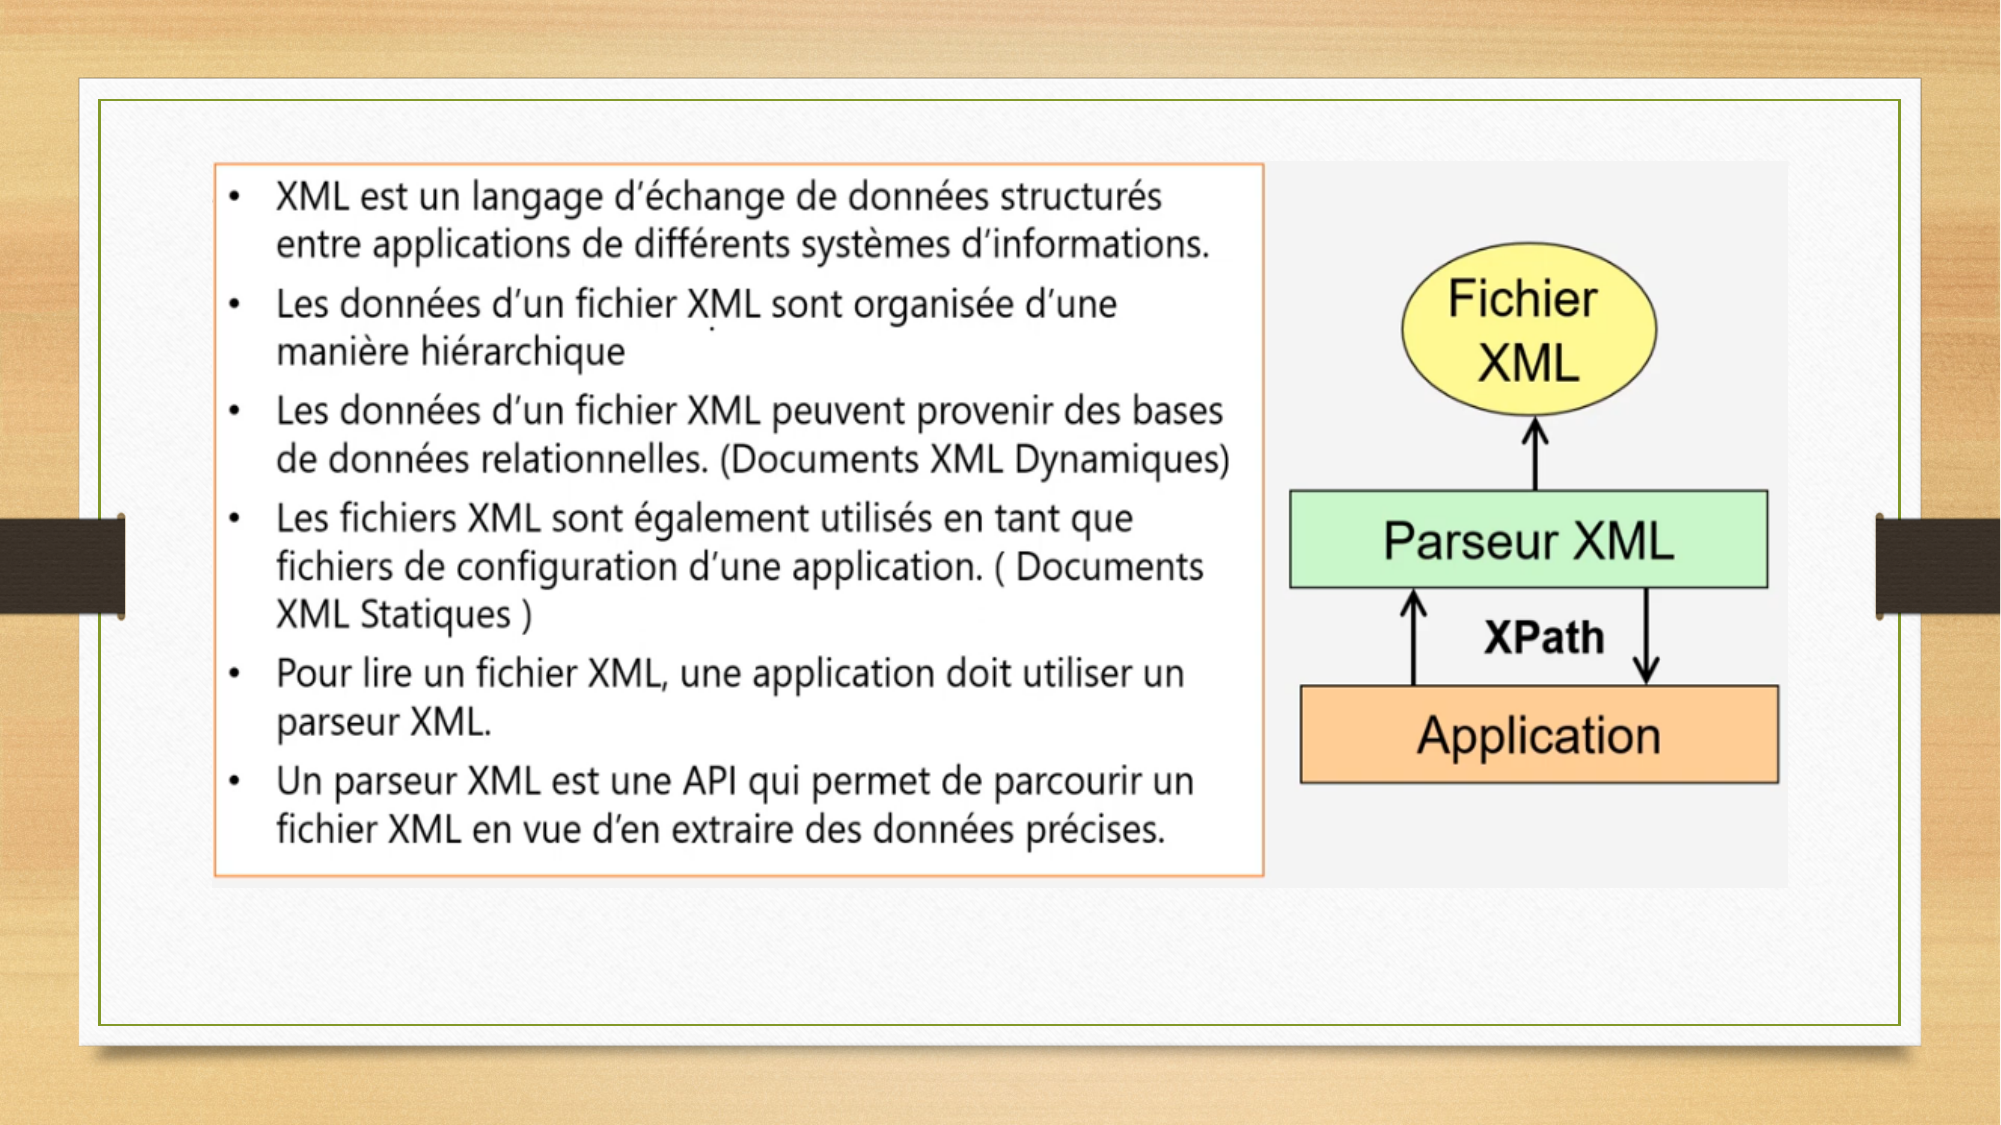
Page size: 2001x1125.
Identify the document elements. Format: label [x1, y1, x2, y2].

list [212, 160, 1788, 888]
picture [0, 0, 2001, 1125]
